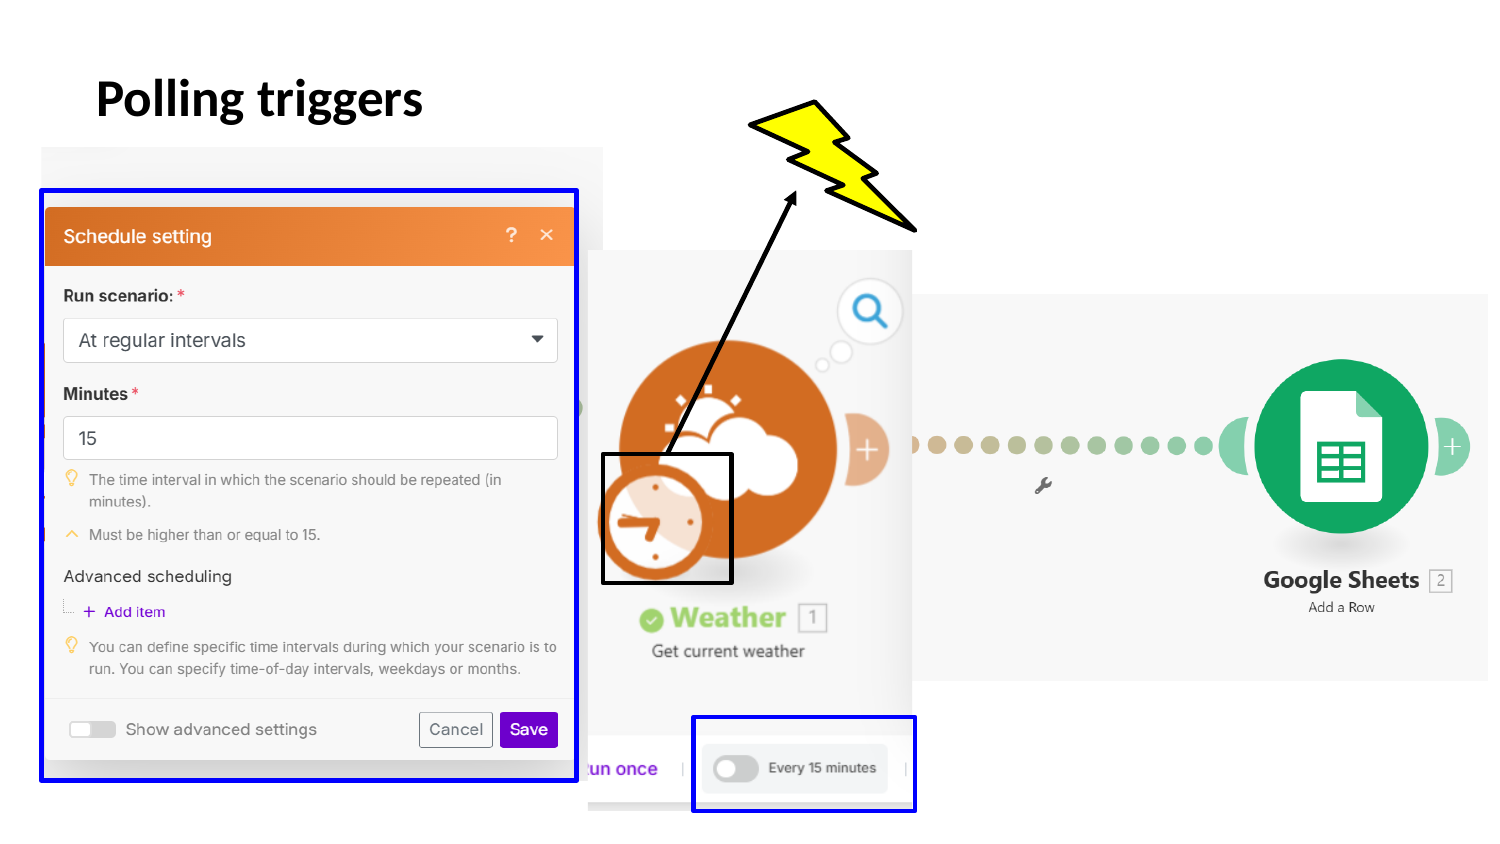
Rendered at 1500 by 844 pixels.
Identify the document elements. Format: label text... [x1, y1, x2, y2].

text_box [787, 142, 916, 231]
title Polling triggers [81, 48, 1480, 142]
picture [41, 147, 1488, 812]
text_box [666, 190, 797, 455]
